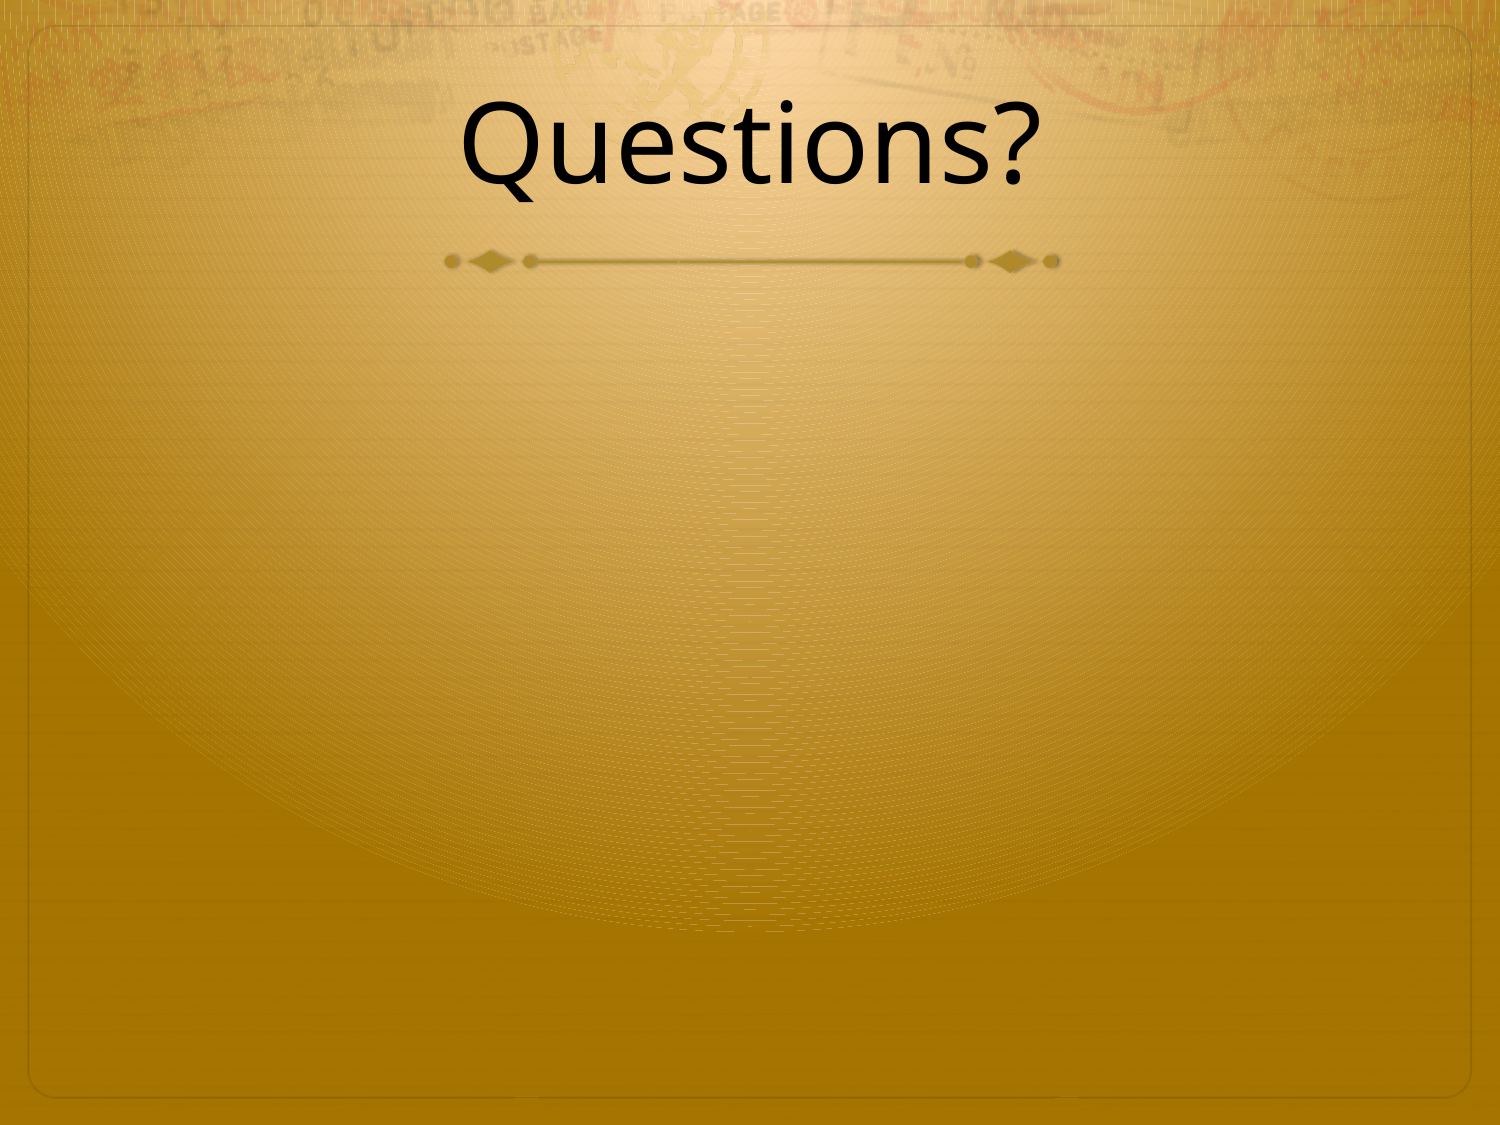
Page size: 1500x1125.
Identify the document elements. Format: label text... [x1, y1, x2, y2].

picture [0, 0, 1500, 1125]
title Questions? [93, 45, 1407, 233]
